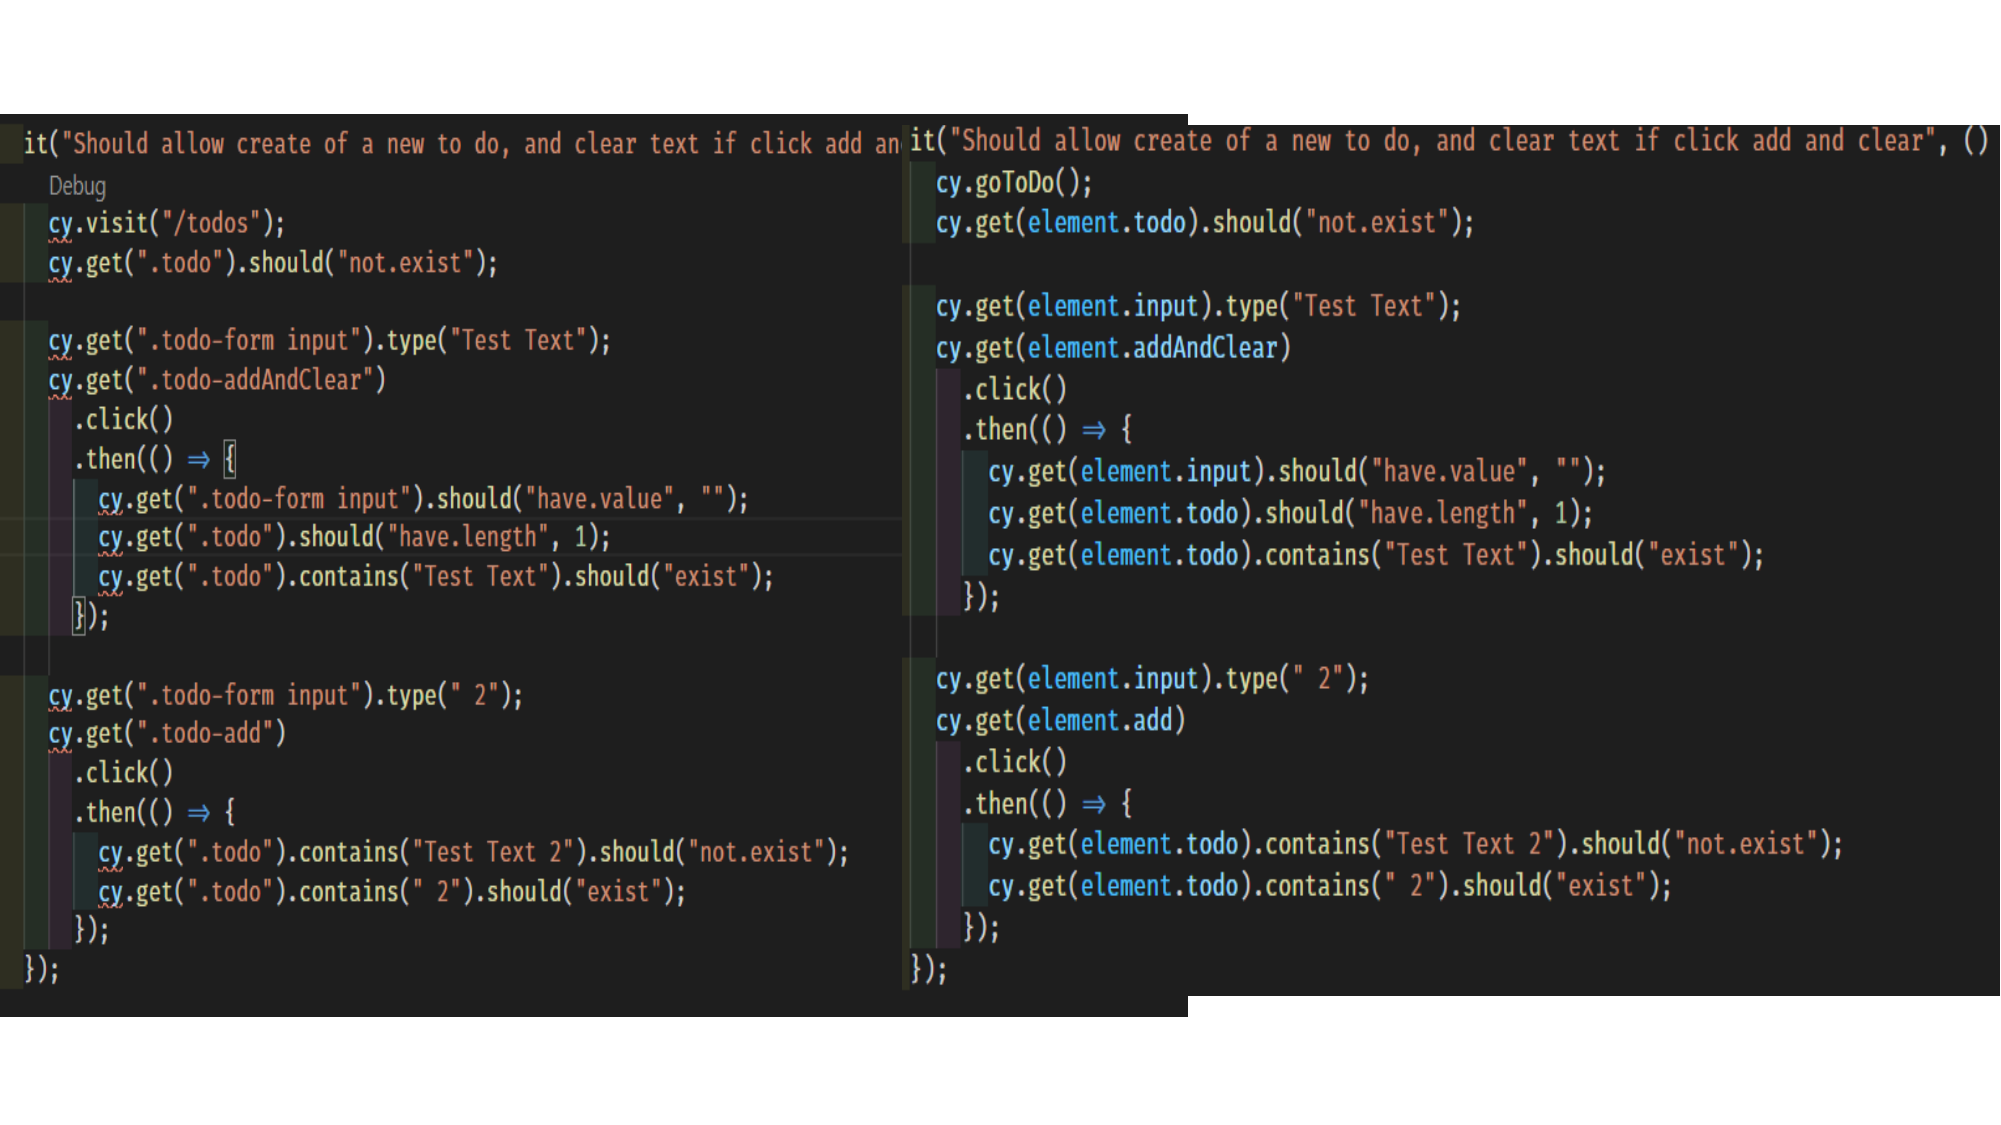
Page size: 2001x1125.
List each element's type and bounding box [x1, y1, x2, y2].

picture [0, 114, 2000, 1017]
